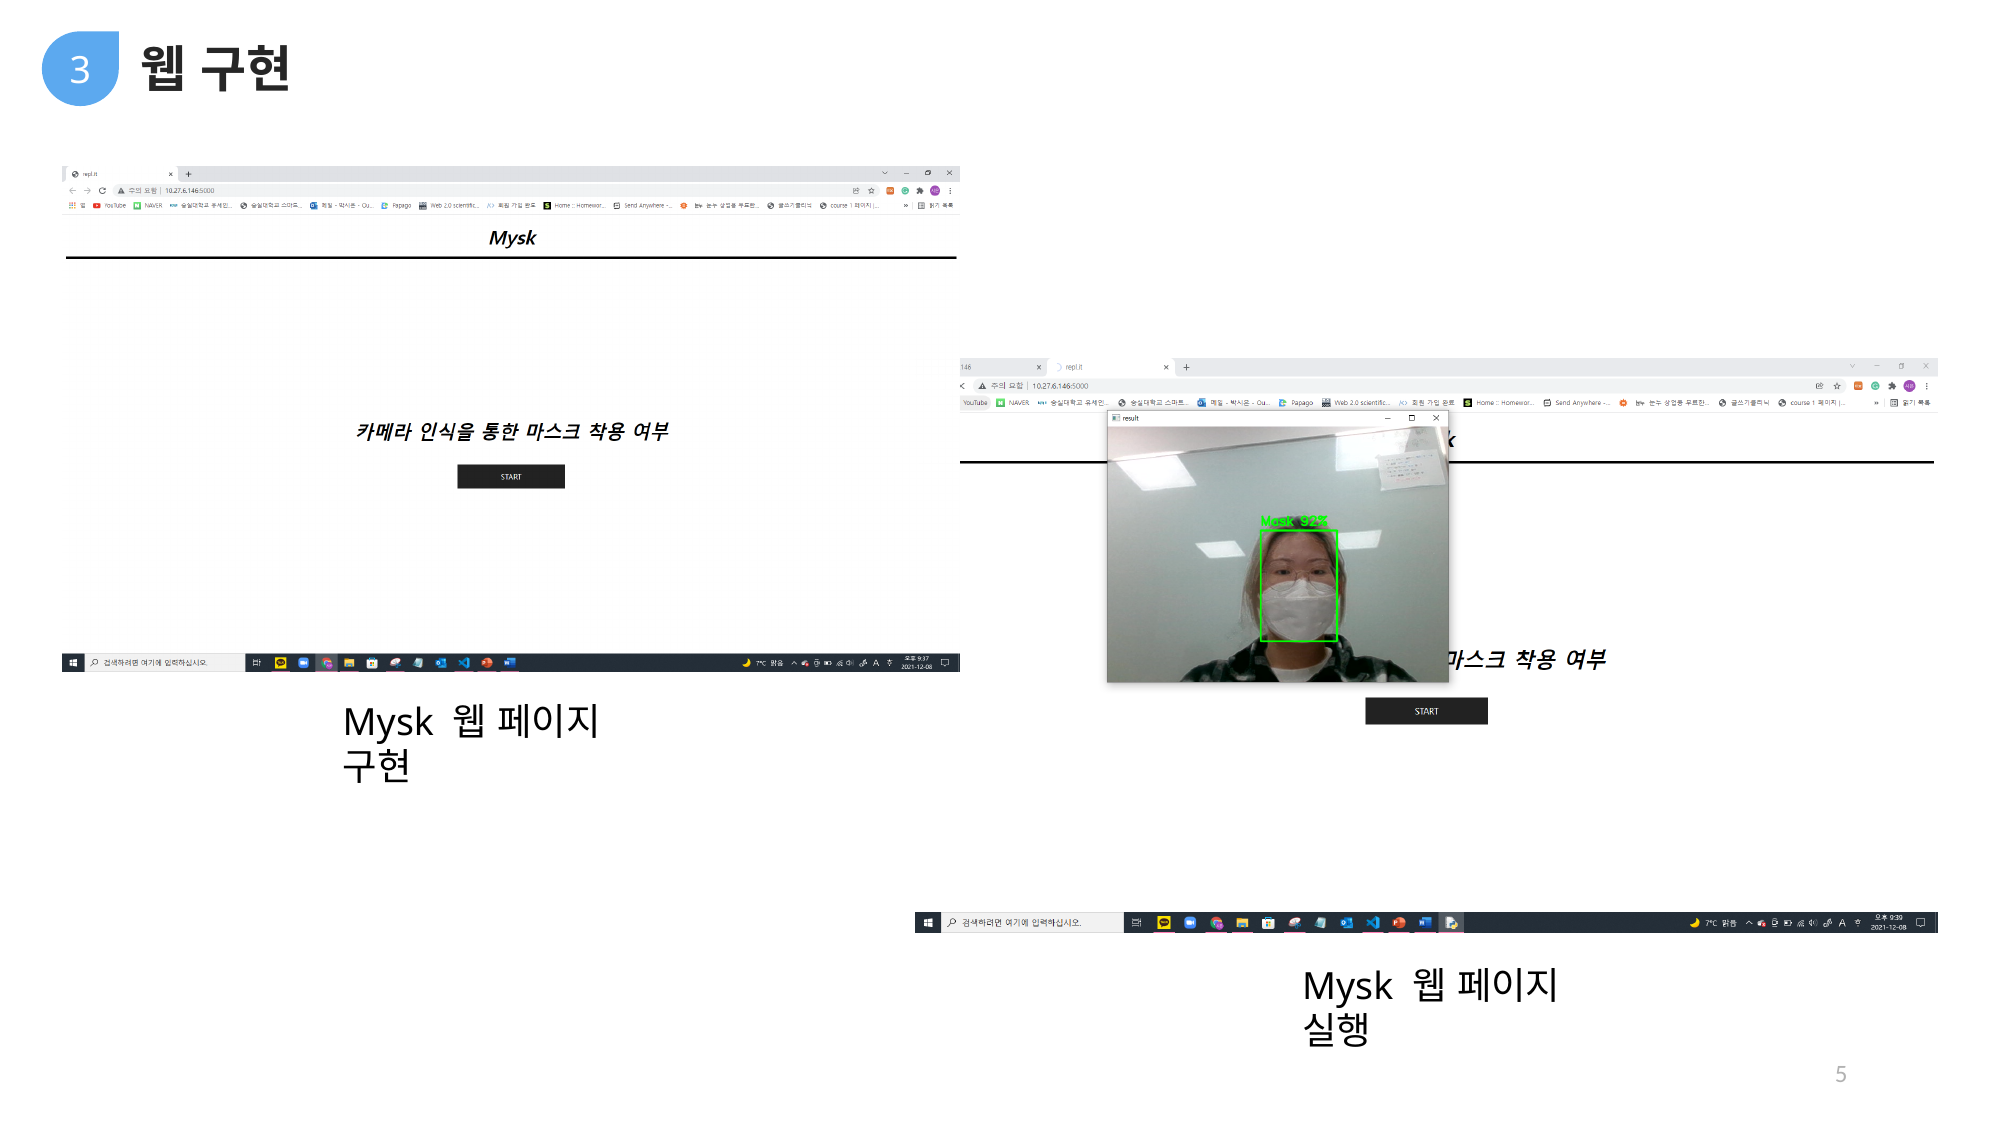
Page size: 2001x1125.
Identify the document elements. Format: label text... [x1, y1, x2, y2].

text_box 웹 구현 [140, 37, 576, 98]
picture [62, 166, 1938, 933]
text_box 3 [40, 30, 120, 108]
text_box Mysk 웹 페이지 구현 [327, 690, 695, 795]
slide_number 5 [1412, 1042, 1863, 1103]
text_box Mysk 웹 페이지 실행 [1287, 954, 1655, 1060]
